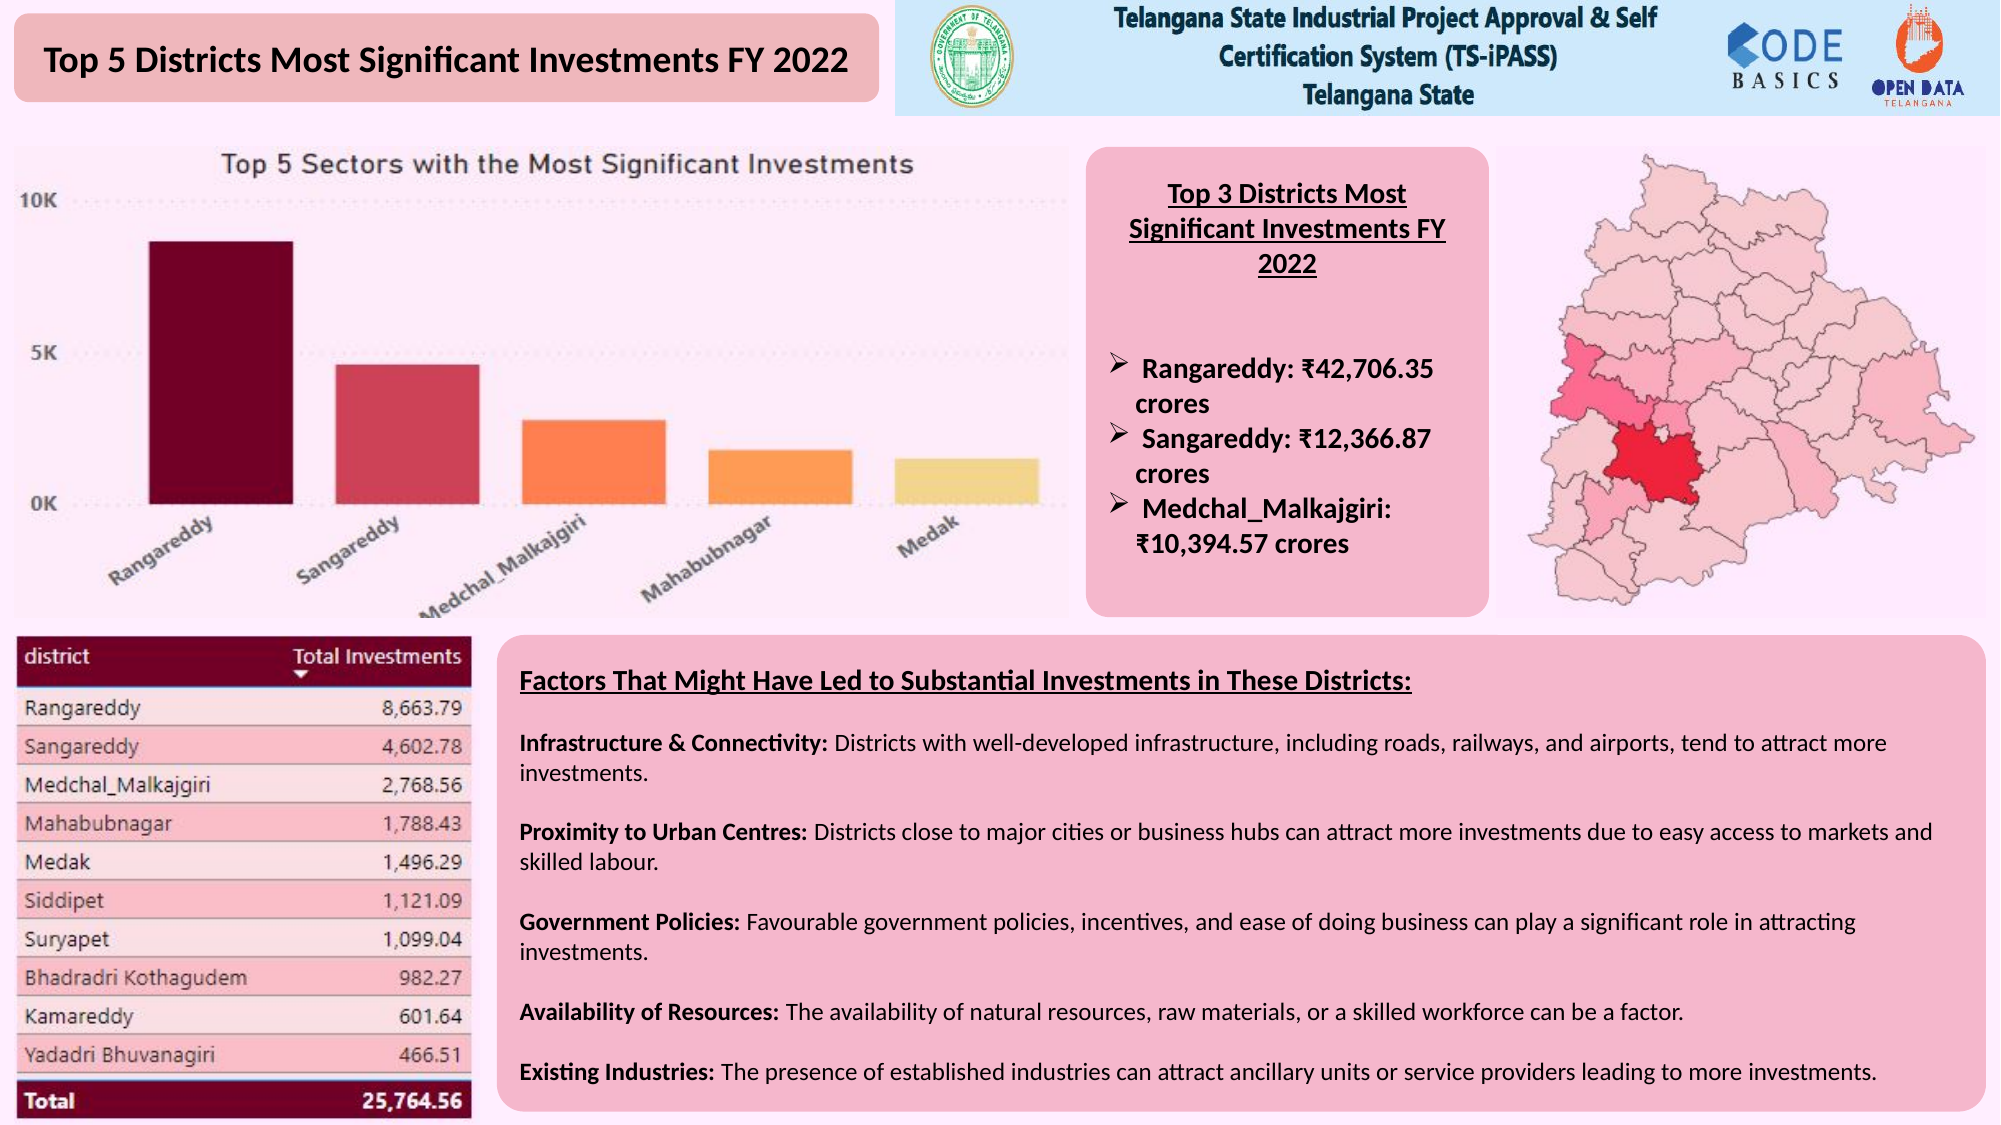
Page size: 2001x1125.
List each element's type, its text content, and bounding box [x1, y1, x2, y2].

picture [14, 146, 1069, 618]
picture [895, 0, 2000, 116]
text_box Top 5 Districts Most Significant Investments FY 2022 [13, 12, 881, 104]
picture [1496, 146, 1986, 618]
text_box Top 3 Districts Most Significant Investments FY 2022 Rangareddy: ₹42,706.35 crores Sangareddy: ₹12,366.87 crores Medchal_Malkajgiri: ₹10,394.57 crores [1084, 145, 1491, 619]
picture [14, 634, 480, 1125]
text_box Factors That Might Have Led to Substantial Investments in These Districts: Infrastructure & Connectivity: Districts with well-developed infrastructure, including roads, railways, and airports, tend to attract more investments. Proximity to Urban Centres: Districts close to major cities or business hubs can attract more investments due to easy access to markets and skilled labour. Government Policies: Favourable government policies, incentives, and ease of doing business can play a significant role in attracting investments. Availability of Resources: The availability of natural resources, raw materials, or a skilled workforce can be a factor. Existing Industries: The presence of established industries can attract ancillary units or service providers leading to more investments. [495, 633, 1987, 1113]
